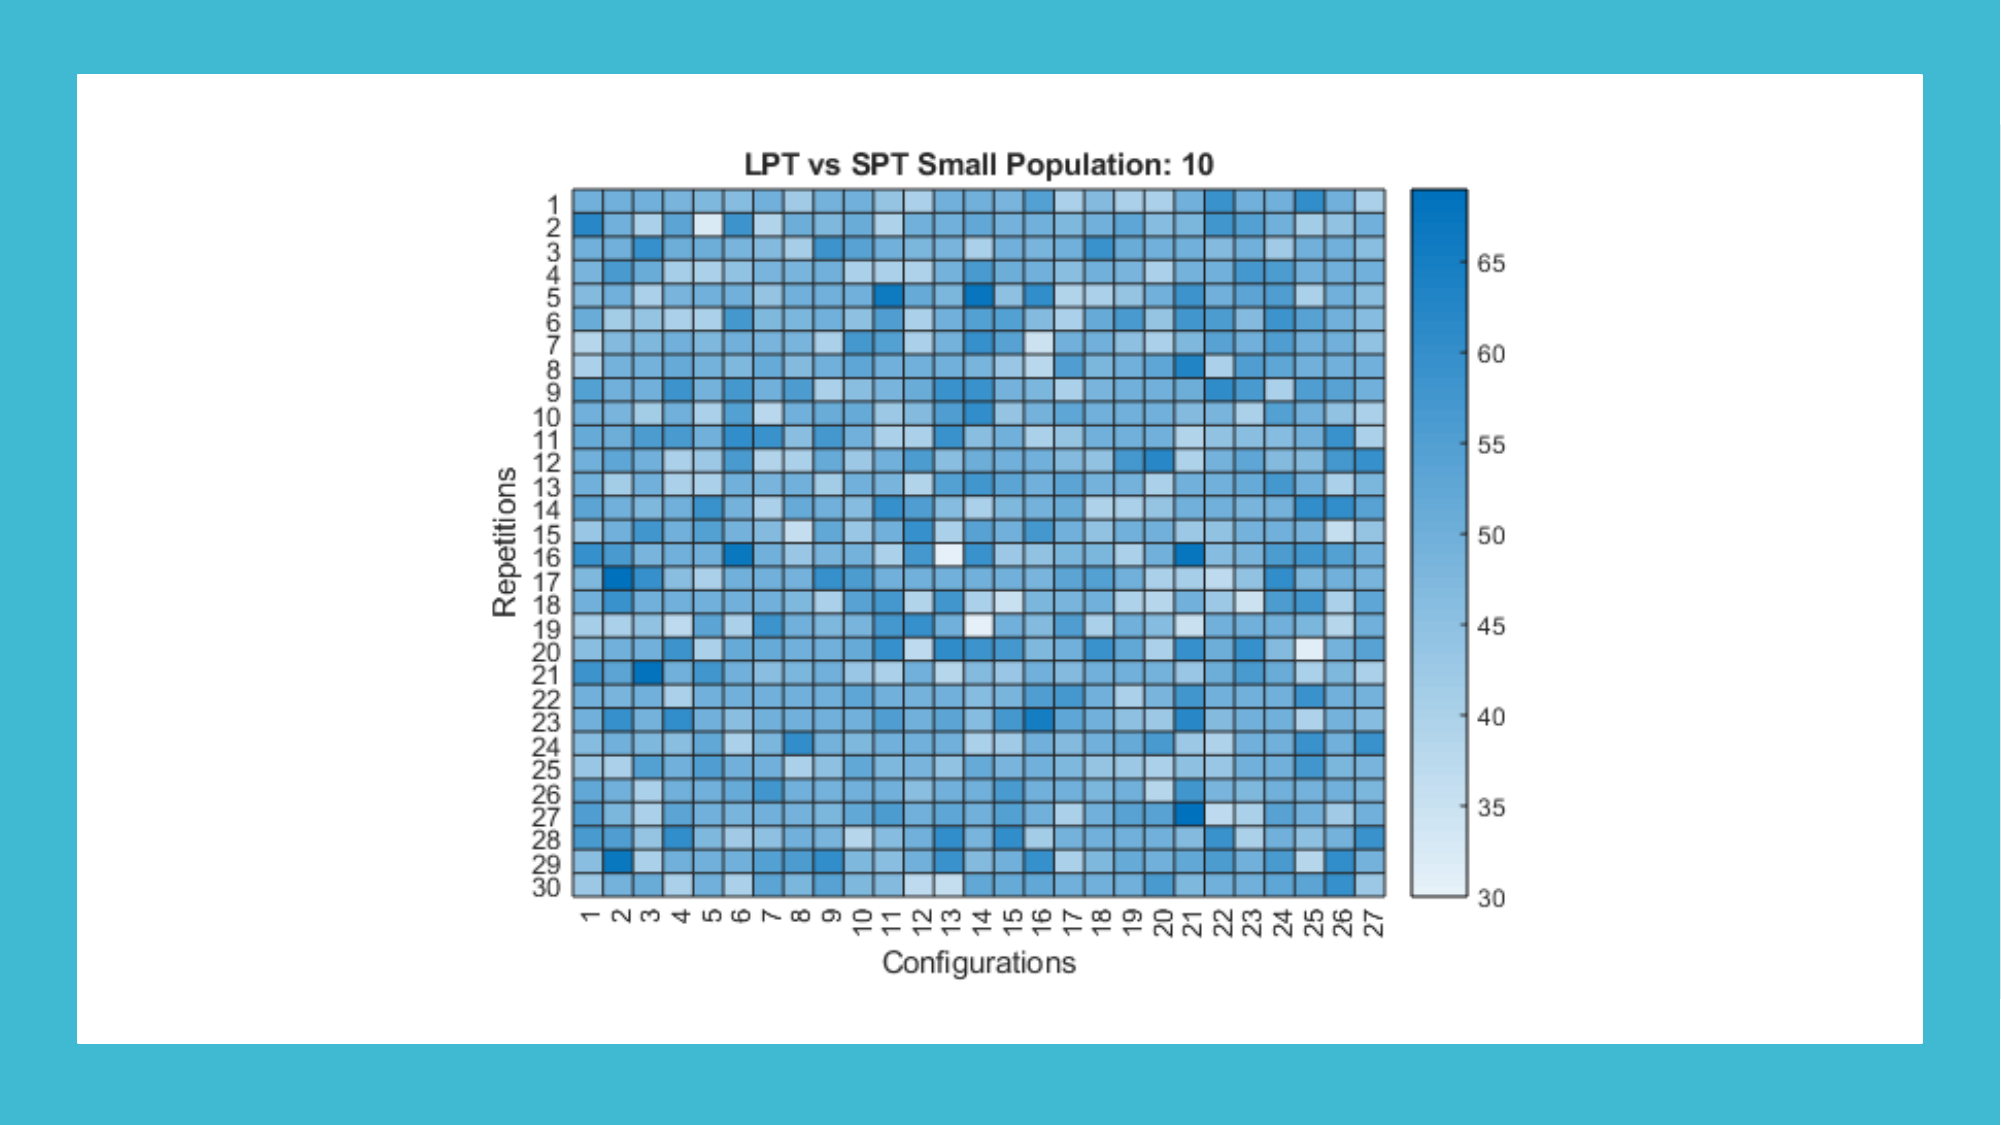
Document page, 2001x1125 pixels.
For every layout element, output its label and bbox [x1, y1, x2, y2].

text_box [77, 74, 1923, 1044]
text_box [0, 0, 2000, 1125]
list [423, 126, 1577, 992]
